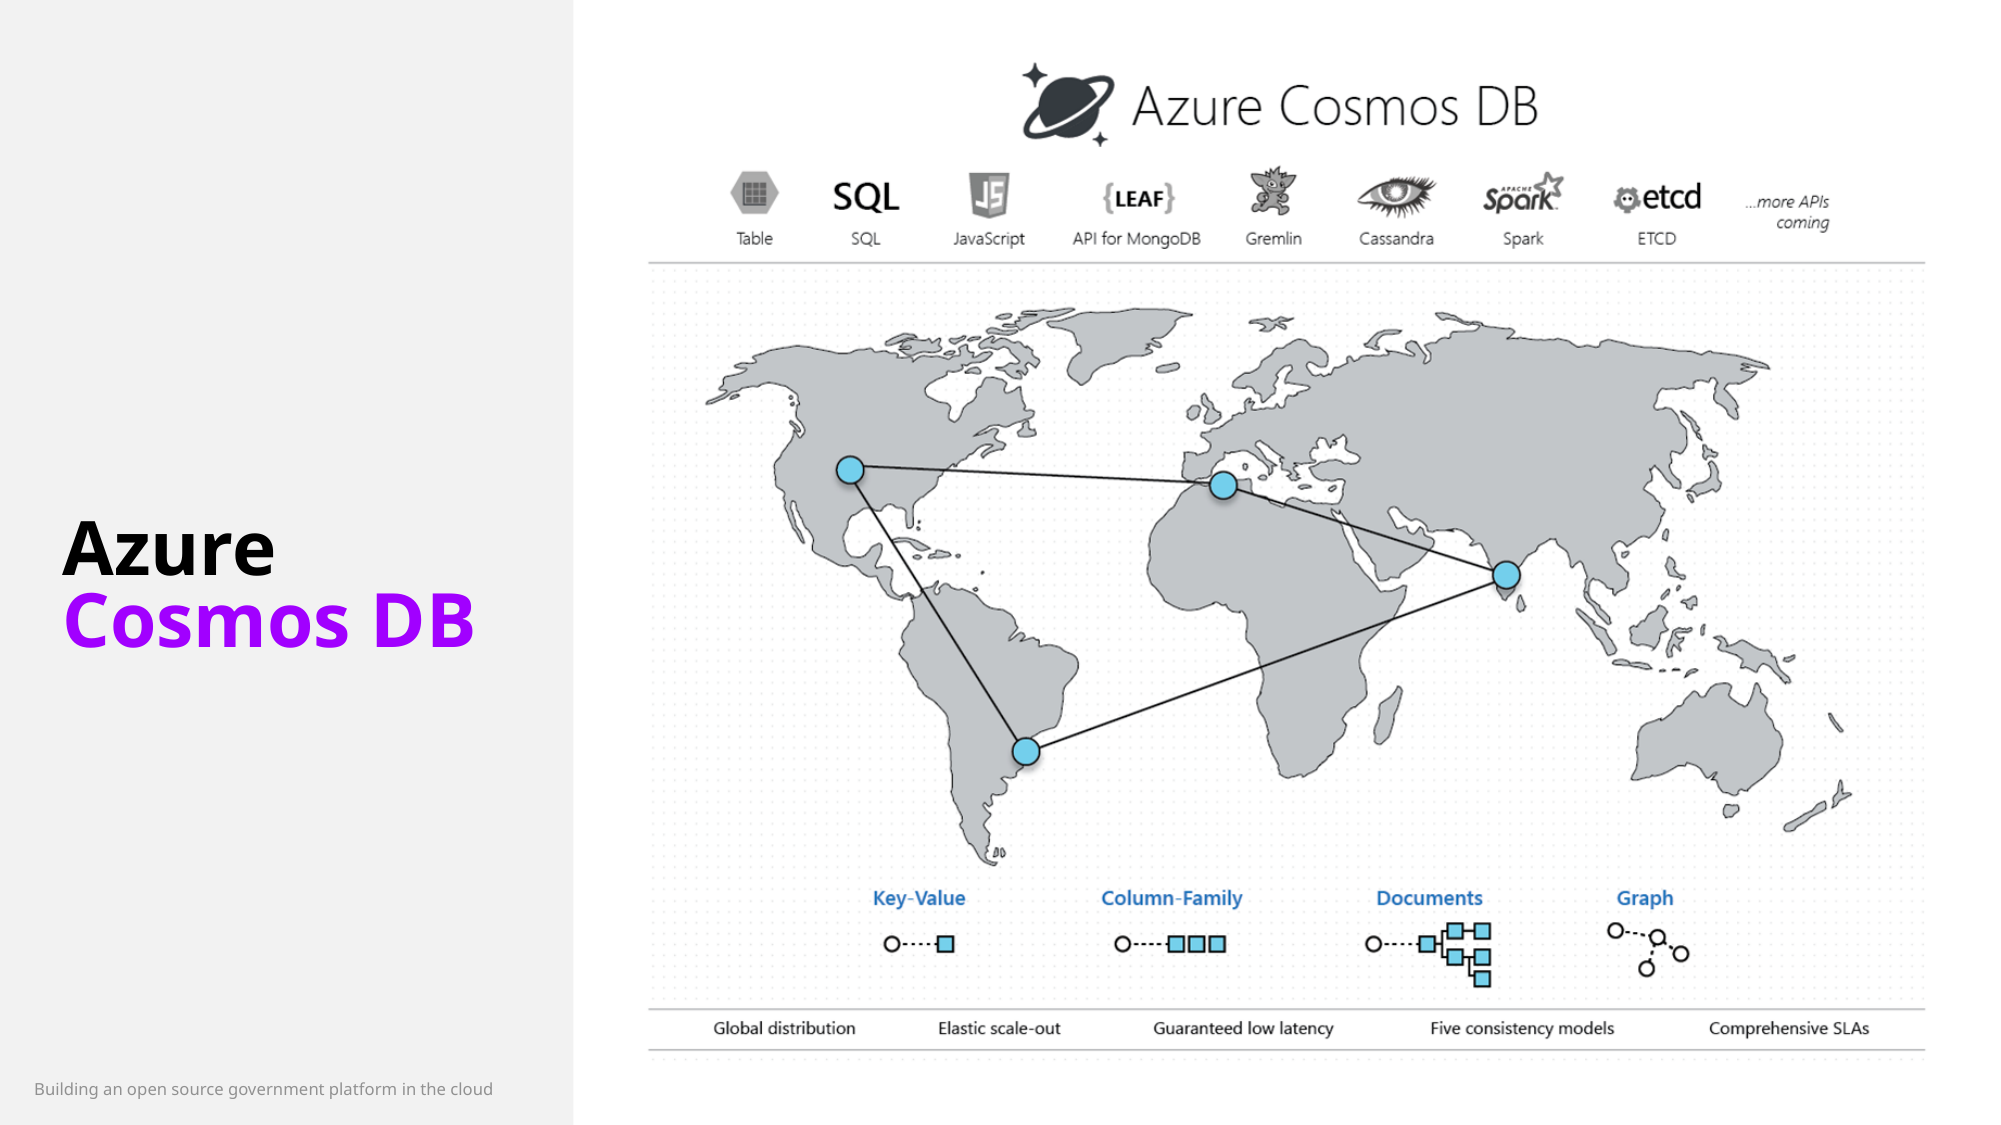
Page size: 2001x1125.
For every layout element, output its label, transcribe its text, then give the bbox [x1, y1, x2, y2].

footer Building an open source government platform in the cloud [34, 1071, 538, 1106]
title Azure Cosmos DB [62, 510, 566, 653]
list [635, 34, 1938, 1070]
text_box [0, 0, 575, 1125]
